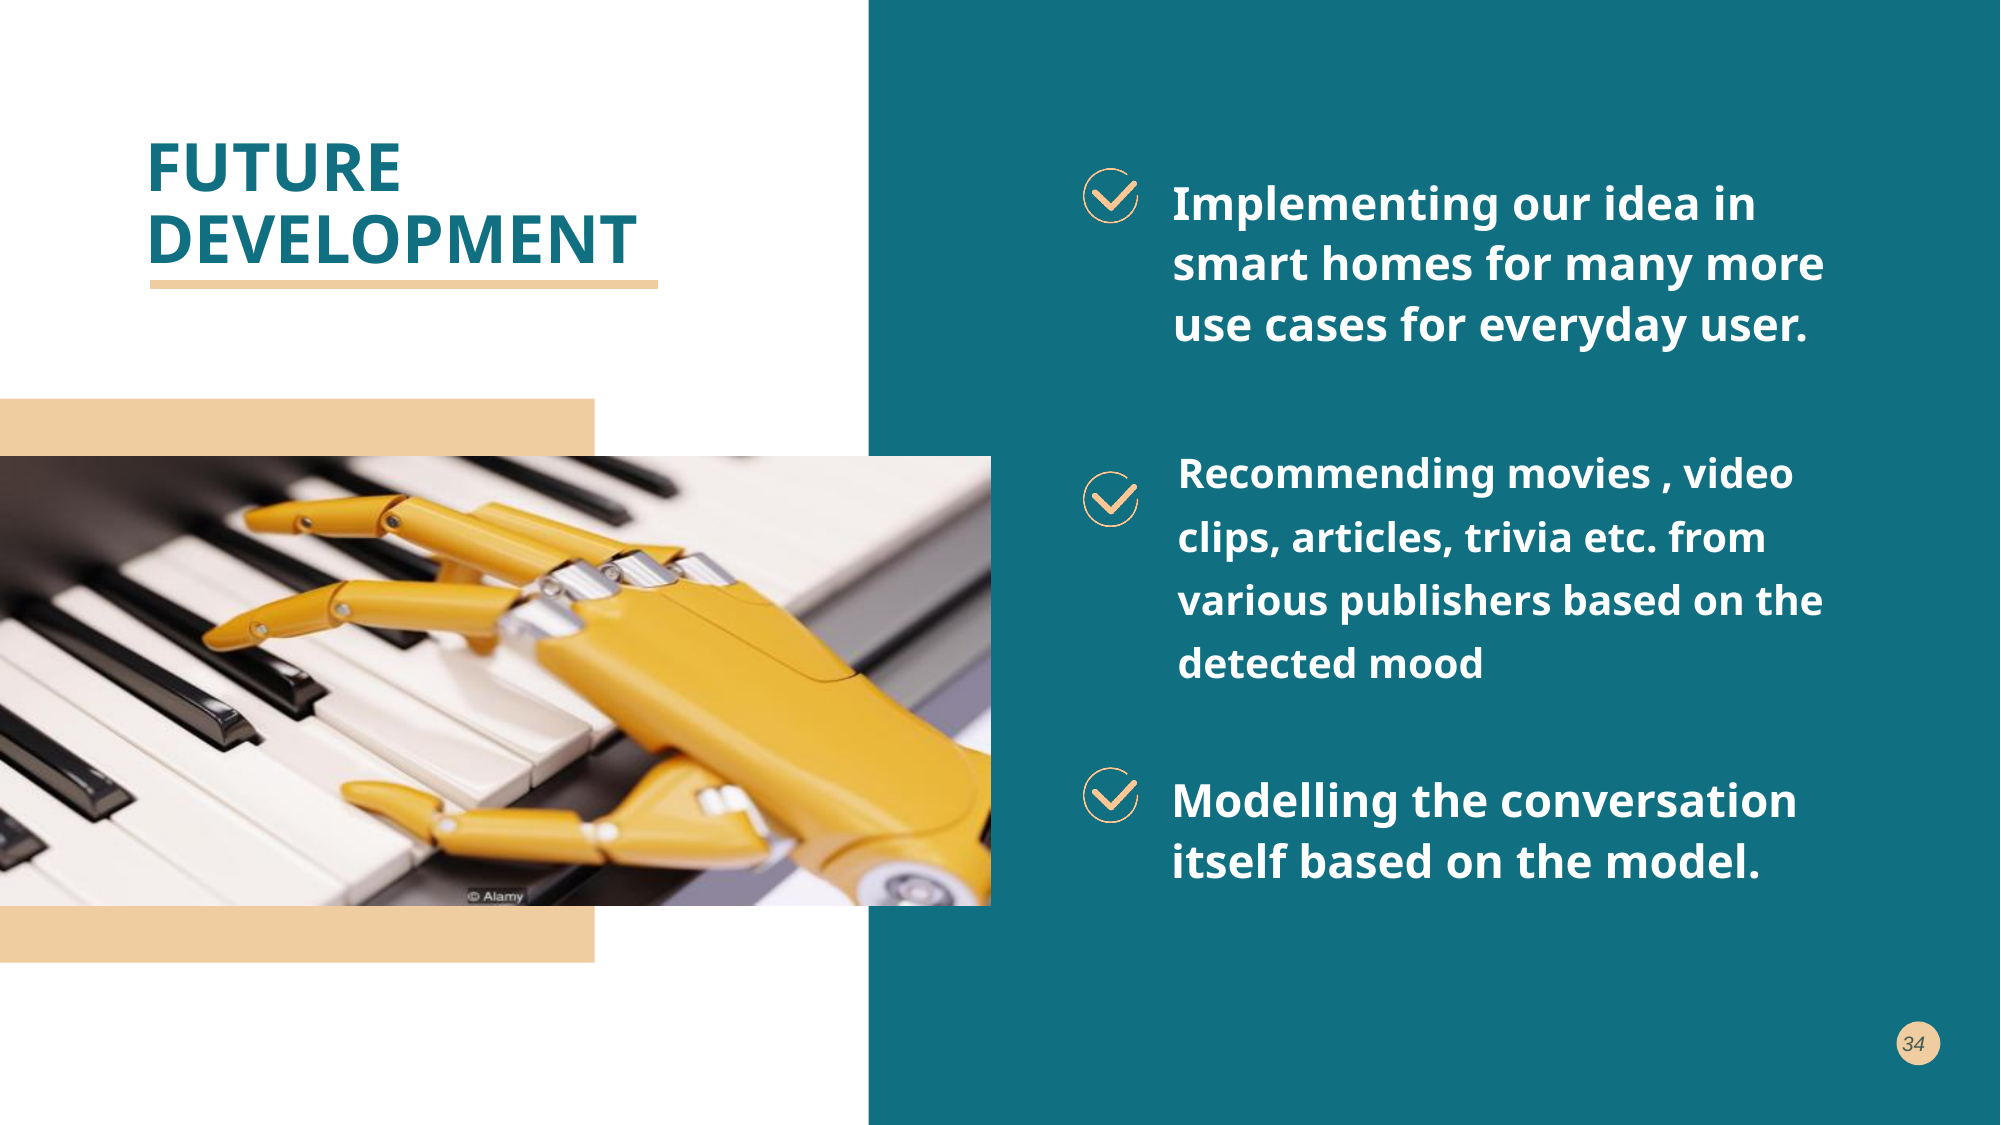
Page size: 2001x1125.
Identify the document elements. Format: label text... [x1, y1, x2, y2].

slide_number 34 [1895, 1012, 1940, 1073]
picture [1063, 451, 1158, 547]
list Implementing our idea in smart homes for many more use cases for everyday user. [1157, 161, 1895, 413]
list Modelling the conversation itself based on the model. [1155, 759, 1895, 1073]
title FUTURE DEVELOPMENT [130, 71, 776, 286]
list Recommending movies , video clips, articles, trivia etc. from various publishers based on the detected mood [1162, 425, 1889, 697]
picture [1063, 747, 1158, 843]
picture [0, 456, 991, 906]
picture [1063, 148, 1158, 243]
